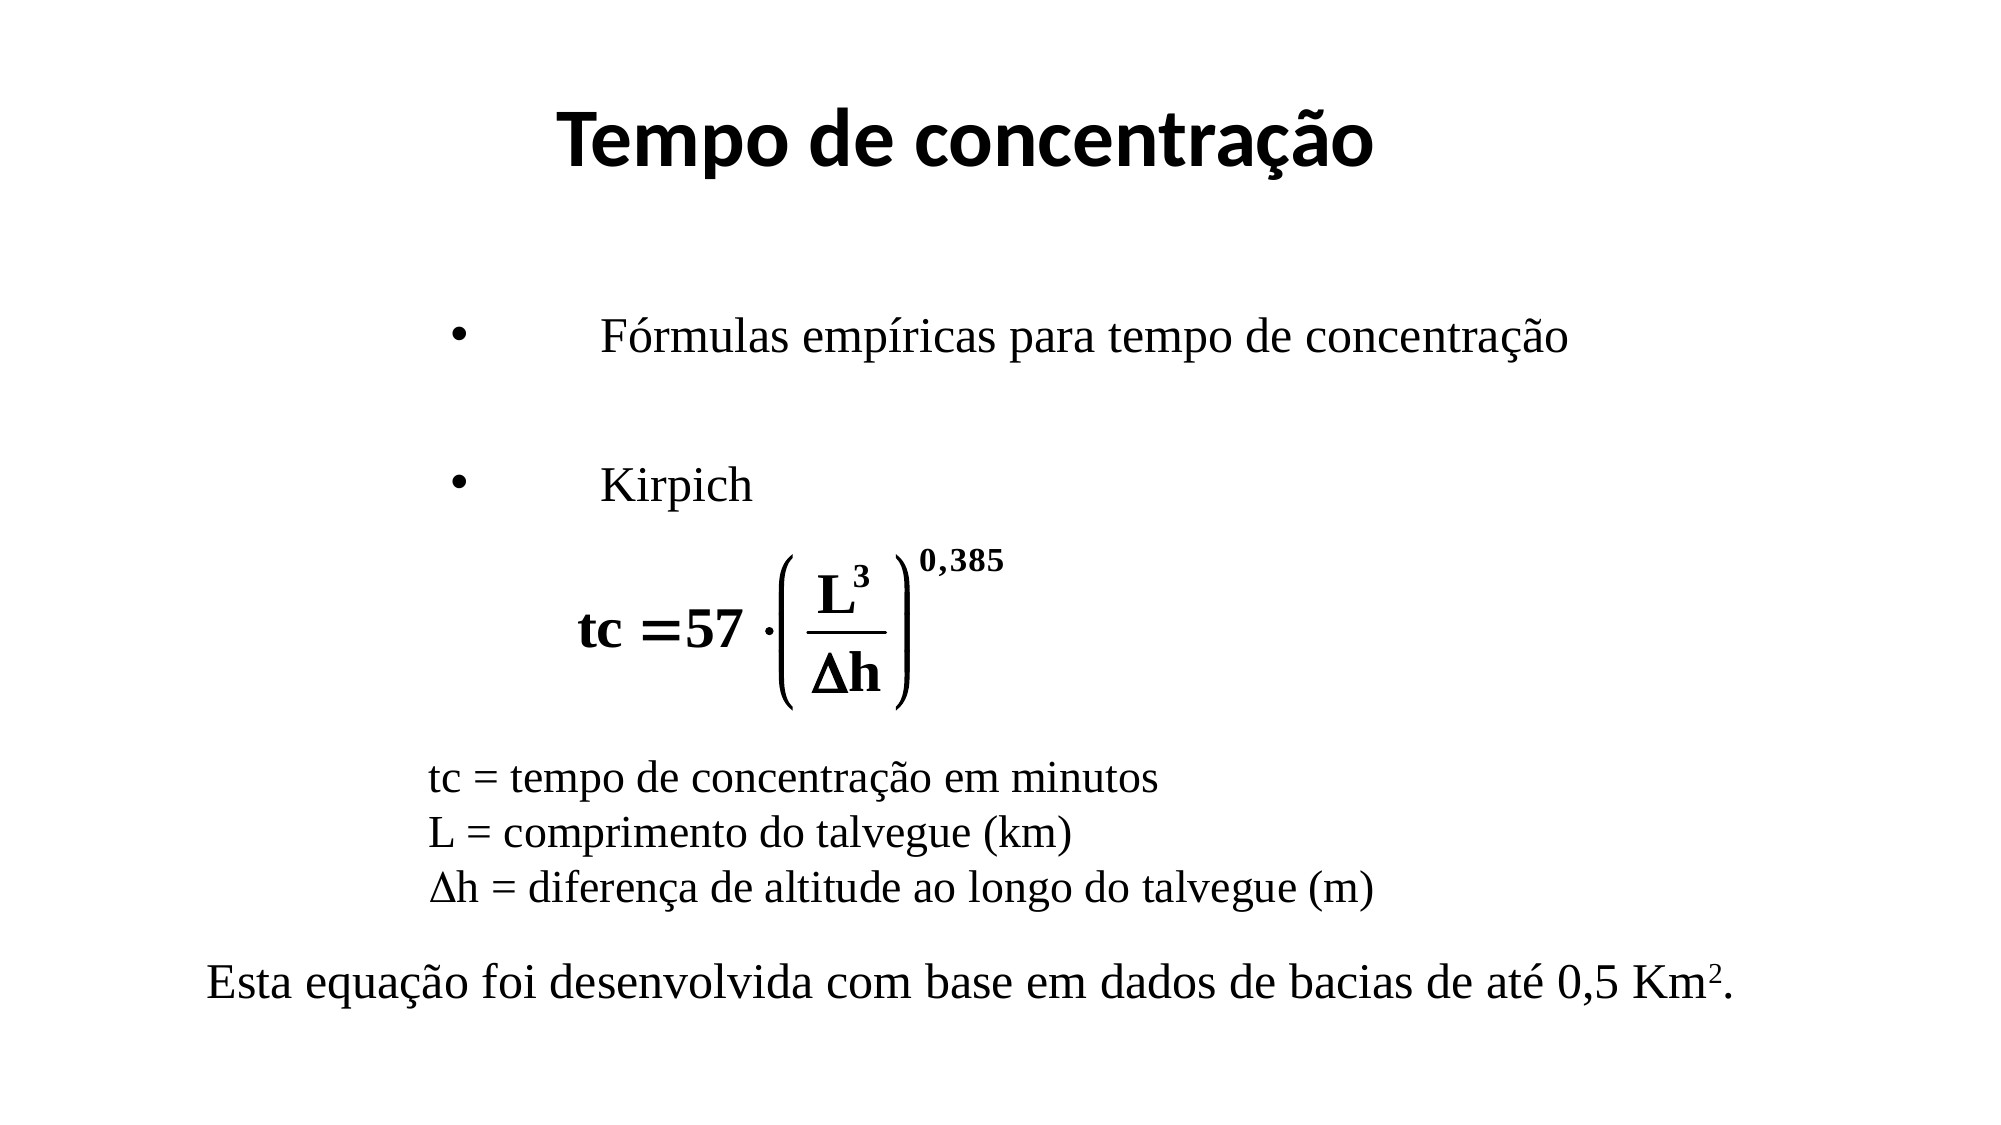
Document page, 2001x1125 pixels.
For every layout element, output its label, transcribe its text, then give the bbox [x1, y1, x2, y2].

text_box tc = tempo de concentração em minutos L = comprimento do talvegue (km) h = diferença de altitude ao longo do talvegue (m) [414, 739, 1391, 920]
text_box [569, 532, 1013, 720]
text_box Tempo de concentração [335, 75, 1598, 190]
text_box Esta equação foi desenvolvida com base em dados de bacias de até 0,5 Km2. [191, 941, 1809, 1017]
text_box Kirpich [435, 443, 1706, 519]
text_box Fórmulas empíricas para tempo de concentração [435, 295, 1706, 370]
